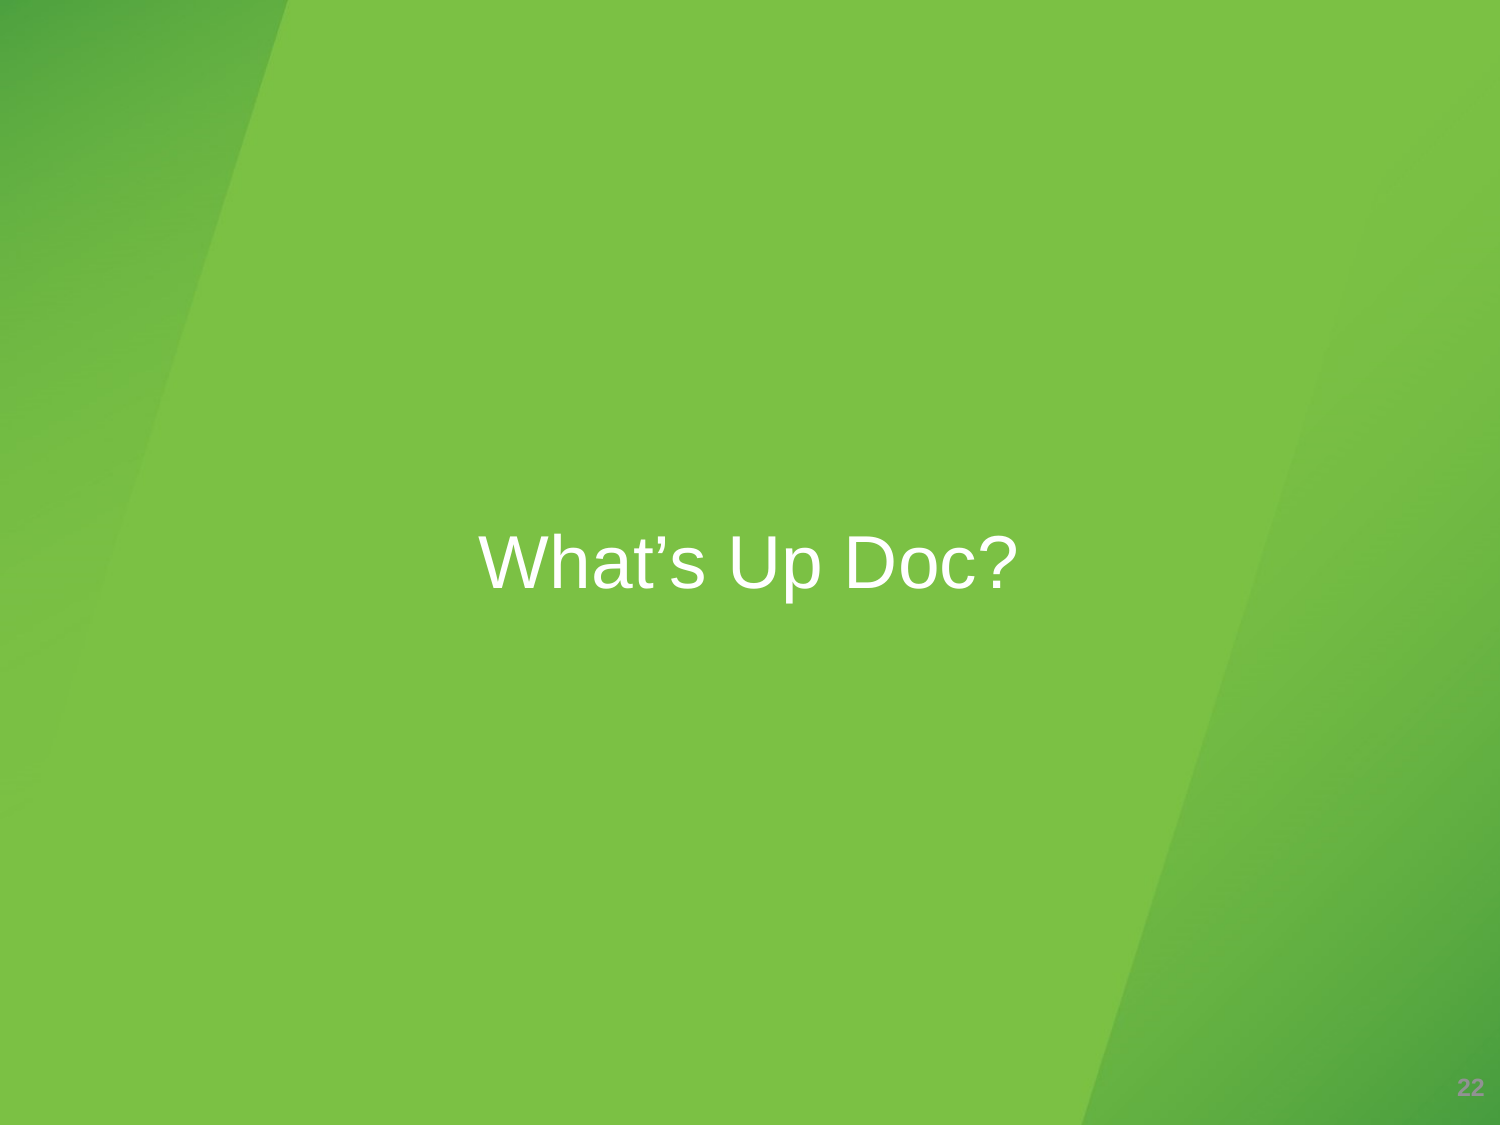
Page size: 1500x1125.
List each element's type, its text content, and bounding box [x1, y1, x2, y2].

slide_number 21 [1438, 1056, 1500, 1117]
title What’s Up Doc? [129, 430, 1369, 700]
picture [0, 0, 1500, 1125]
